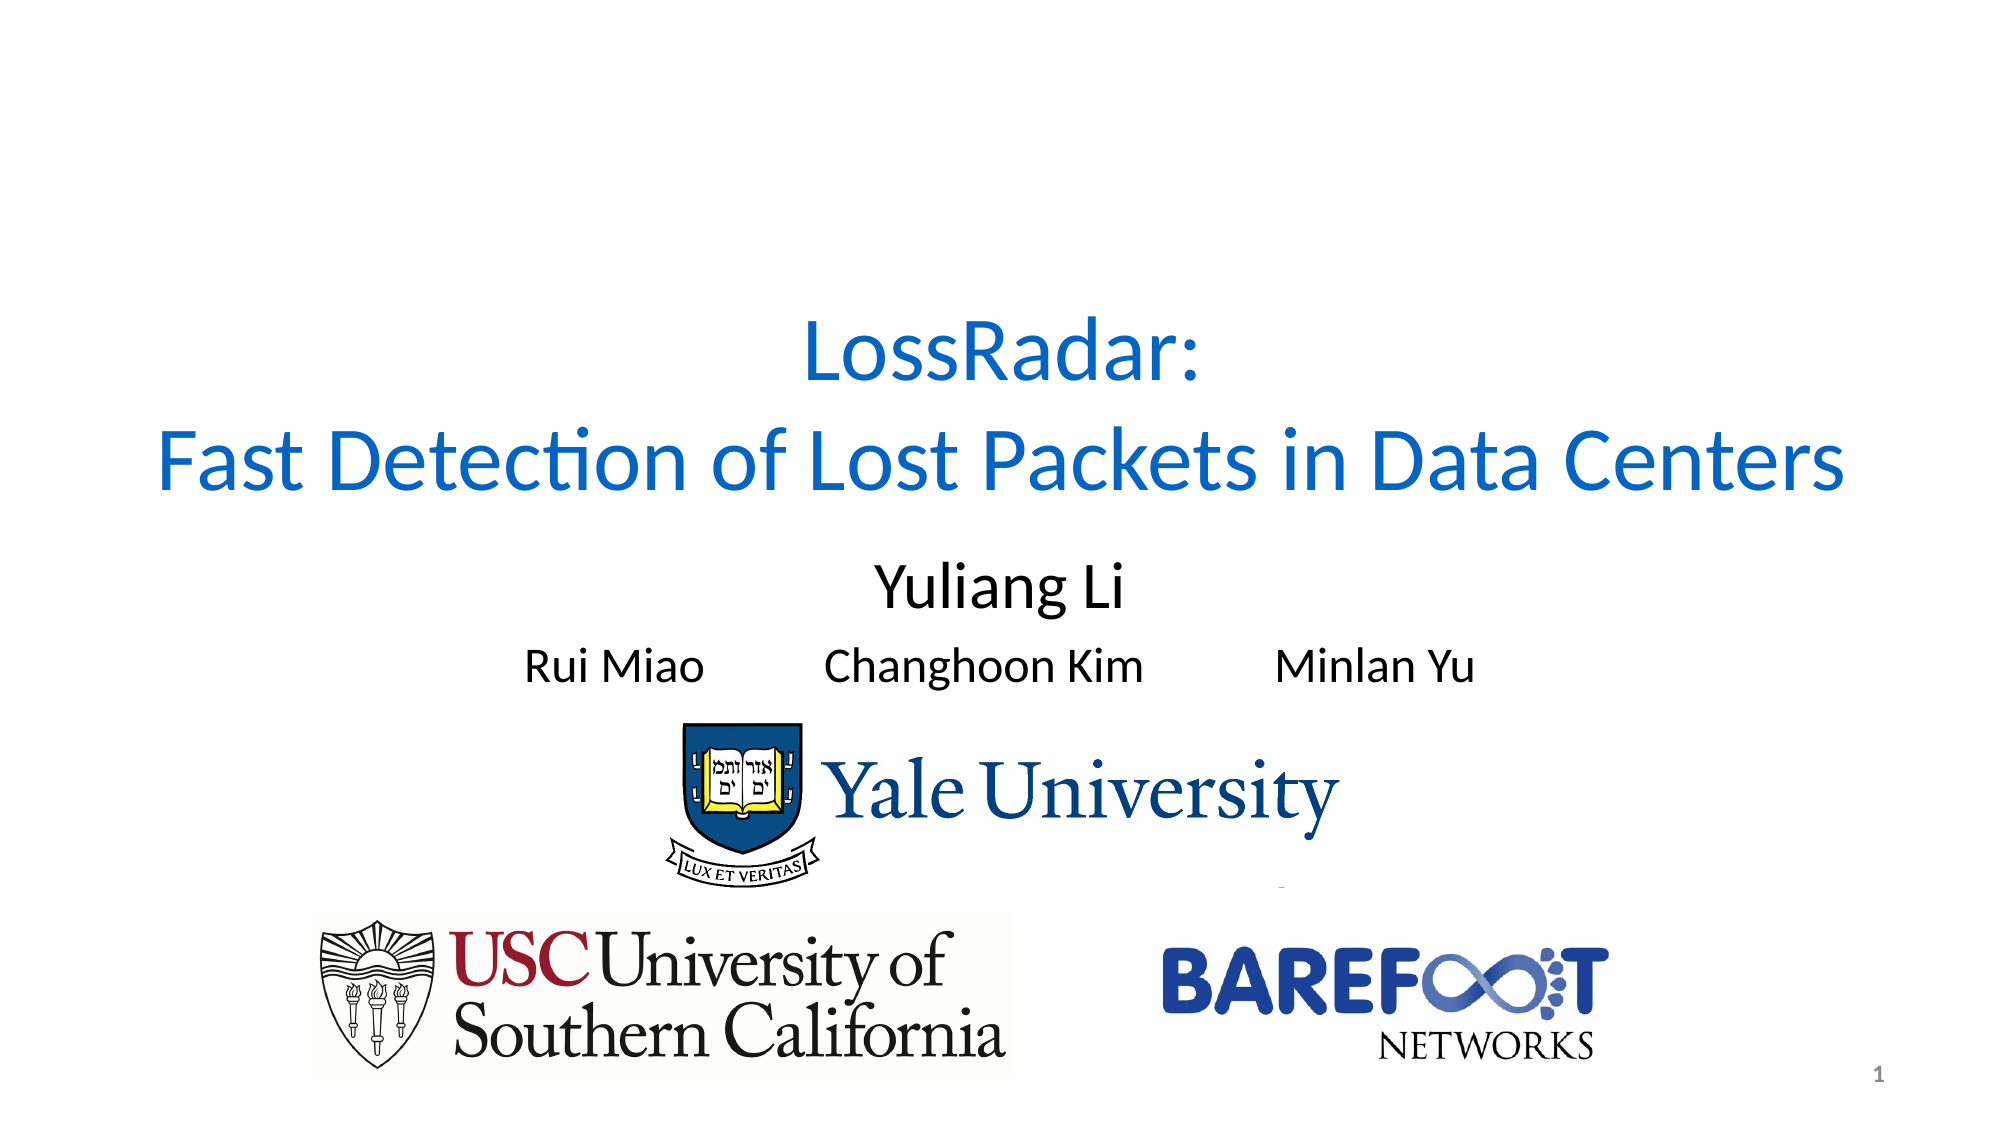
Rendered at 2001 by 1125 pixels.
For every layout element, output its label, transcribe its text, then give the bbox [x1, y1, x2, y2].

slide_number 1 [1433, 1042, 1900, 1103]
subtitle Yuliang Li Rui Miao Changhoon Kim Minlan Yu [299, 534, 1701, 823]
picture [312, 912, 1015, 1077]
title LossRadar: Fast Detection of Lost Packets in Data Centers [138, 278, 1867, 520]
picture [663, 723, 1343, 888]
picture [1140, 929, 1629, 1094]
